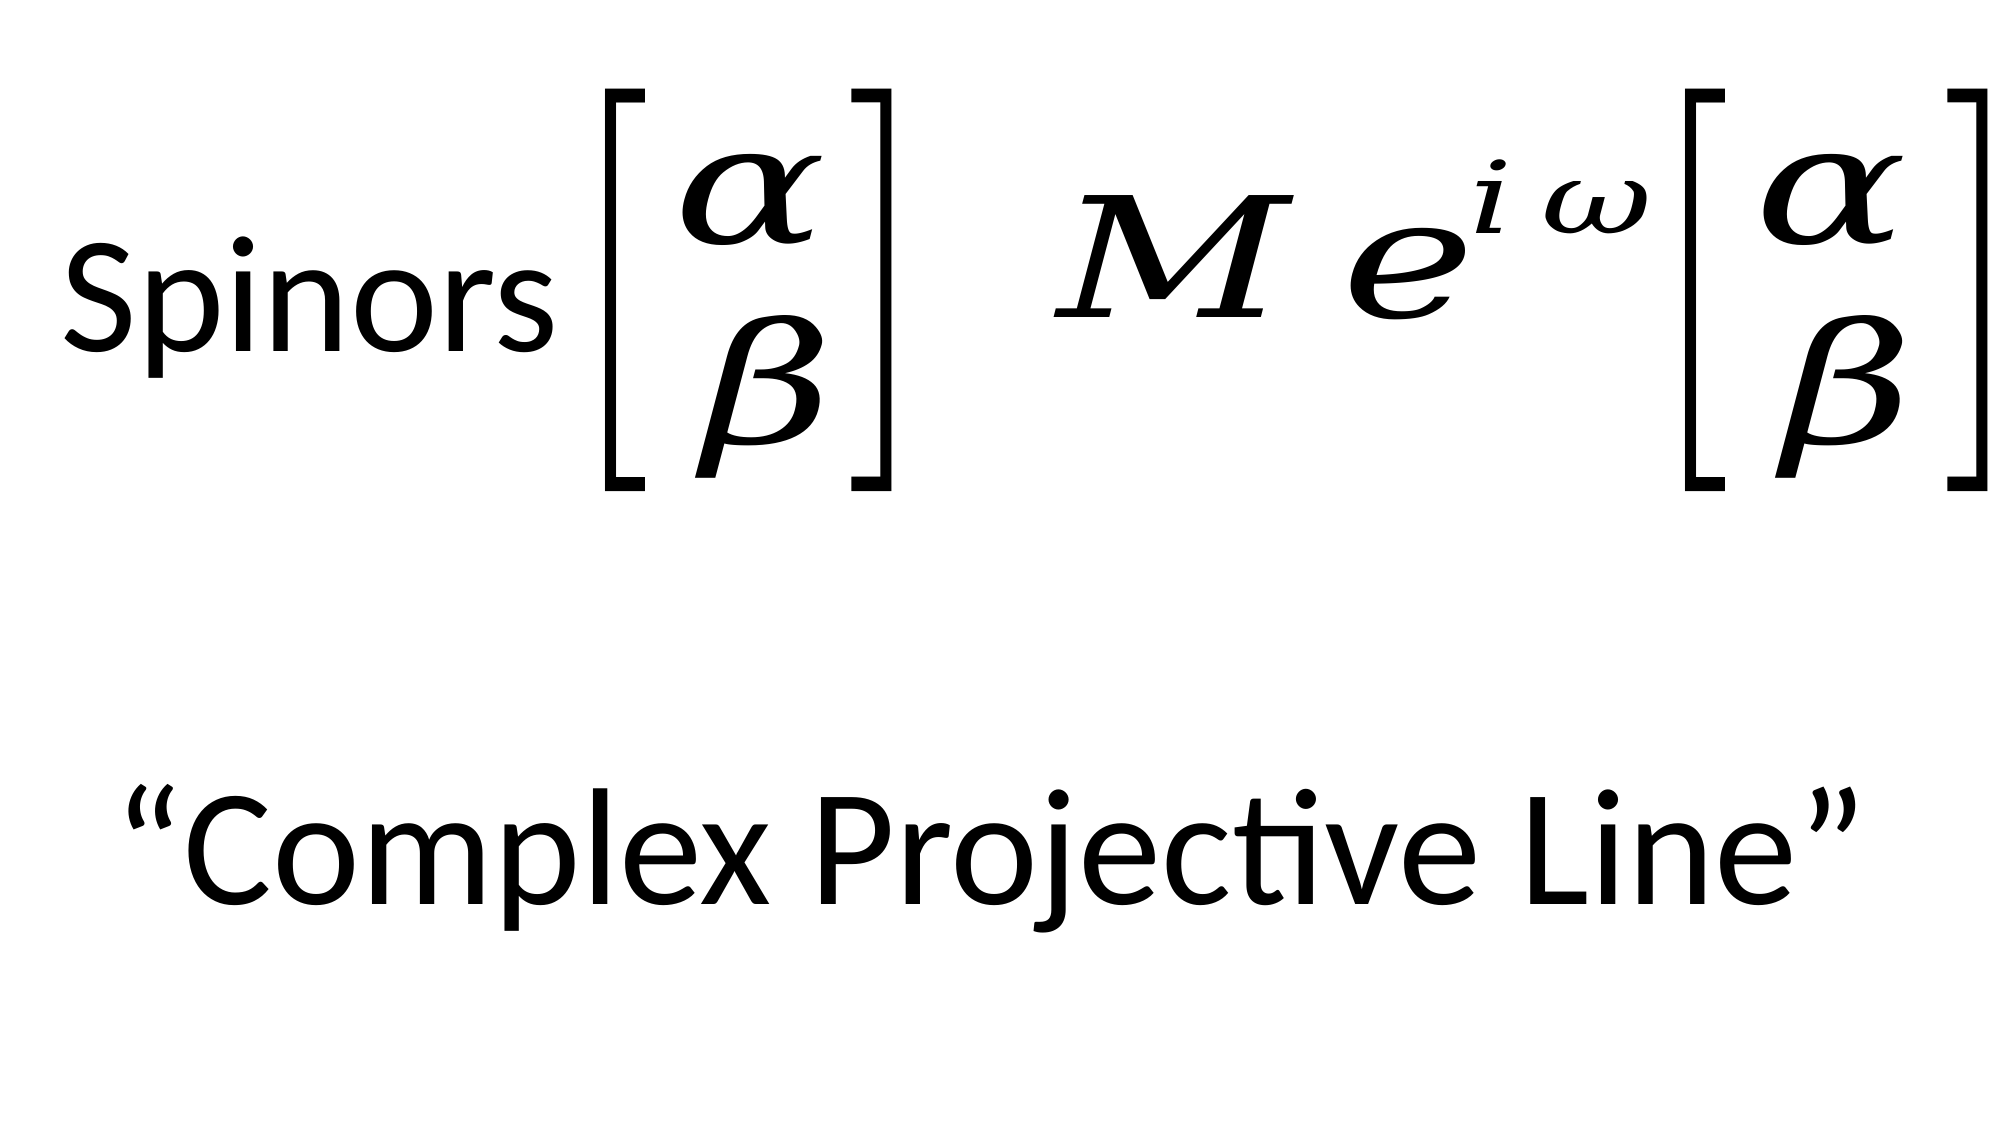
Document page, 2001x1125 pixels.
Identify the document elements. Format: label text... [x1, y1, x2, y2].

text_box “Complex Projective Line” [99, 730, 1901, 946]
text_box Spinors [46, 177, 590, 393]
